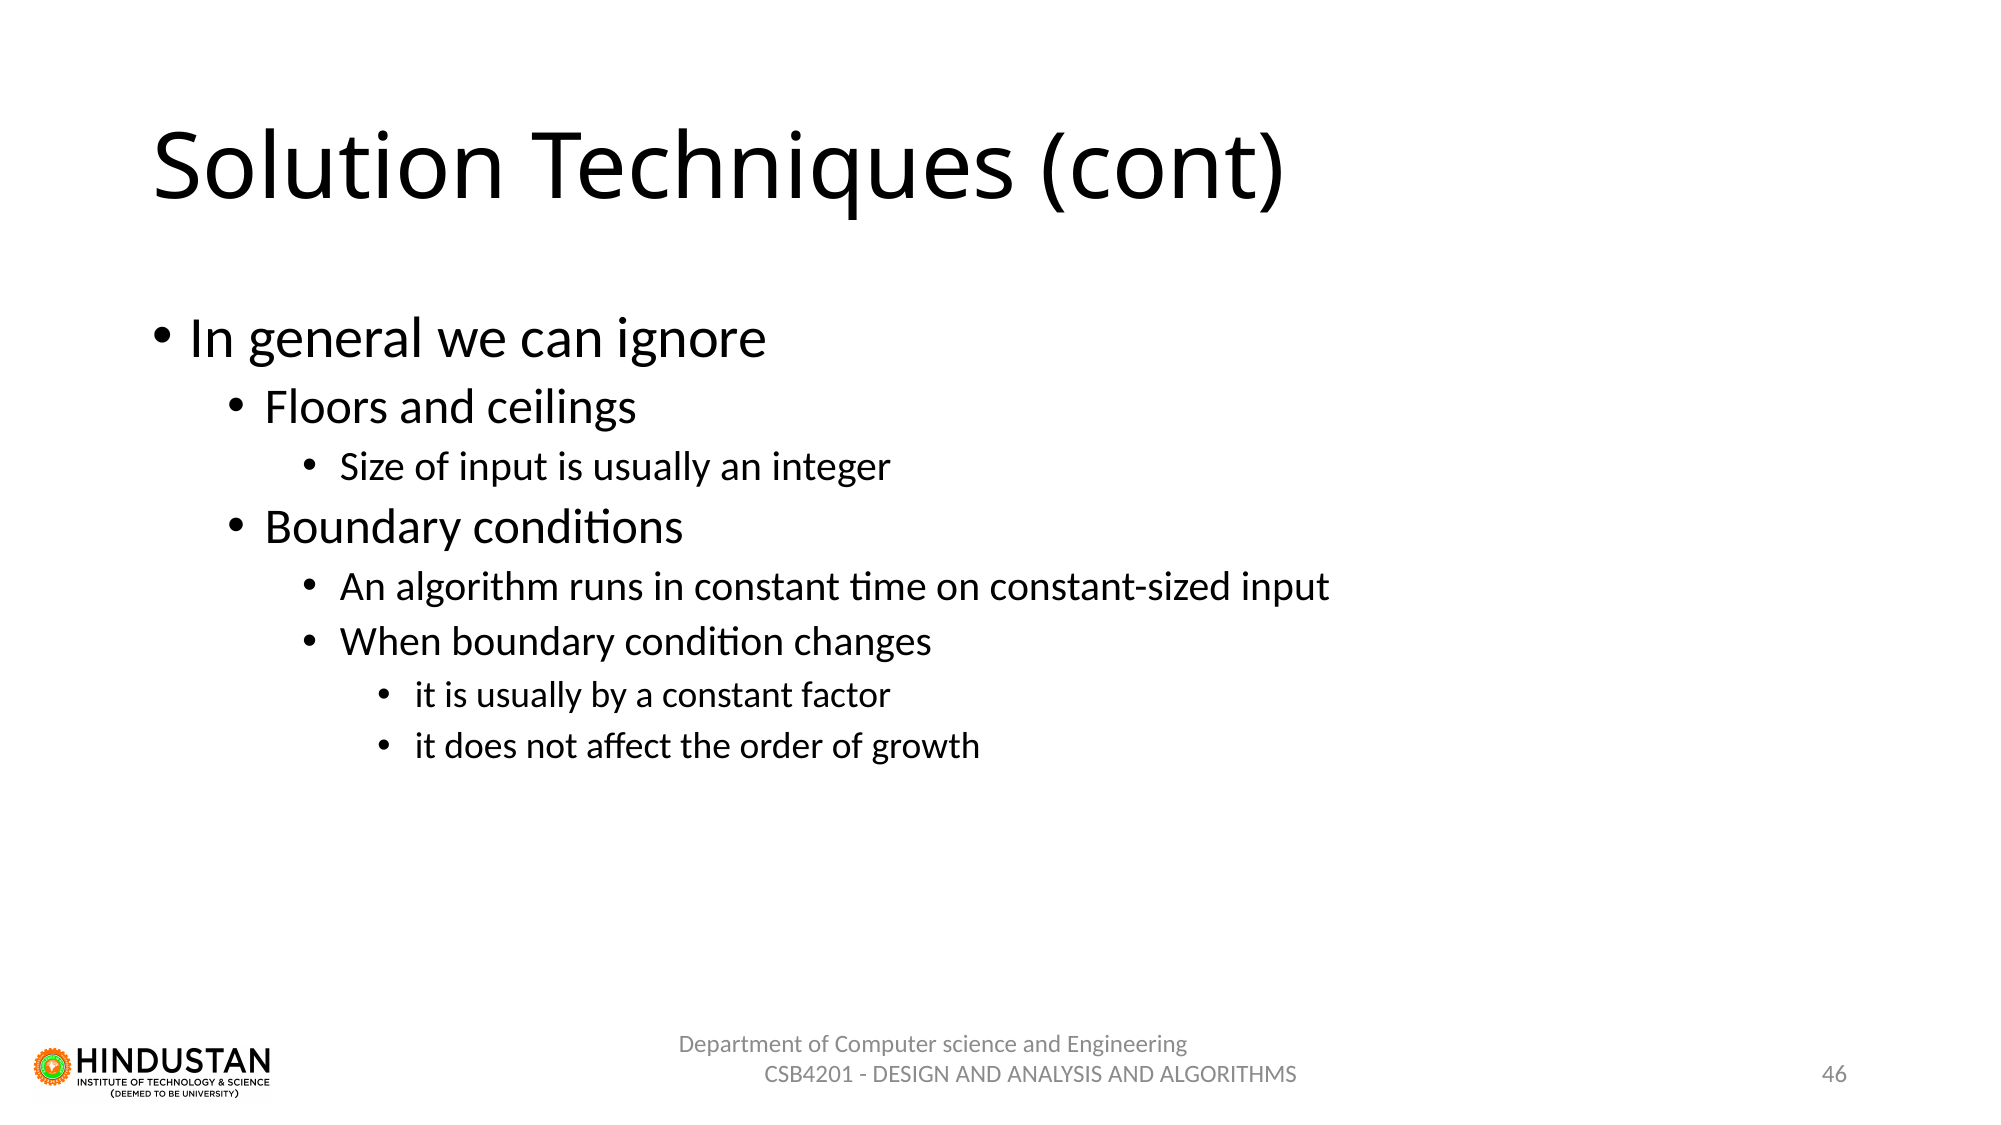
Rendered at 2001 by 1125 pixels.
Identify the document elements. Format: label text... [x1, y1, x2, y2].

list In general we can ignore Floors and ceilings Size of input is usually an integer Boundary conditions An algorithm runs in constant time on constant-sized input When boundary condition changes it is usually by a constant factor it does not affect the order of growth [137, 299, 1863, 1014]
footer Department of Computer science and Engineering CSB4201 - DESIGN AND ANALYSIS AND ALGORITHMS [662, 1042, 1338, 1103]
picture [31, 1043, 272, 1103]
title Solution Techniques (cont) [137, 59, 1863, 278]
slide_number 46 [1412, 1042, 1863, 1103]
